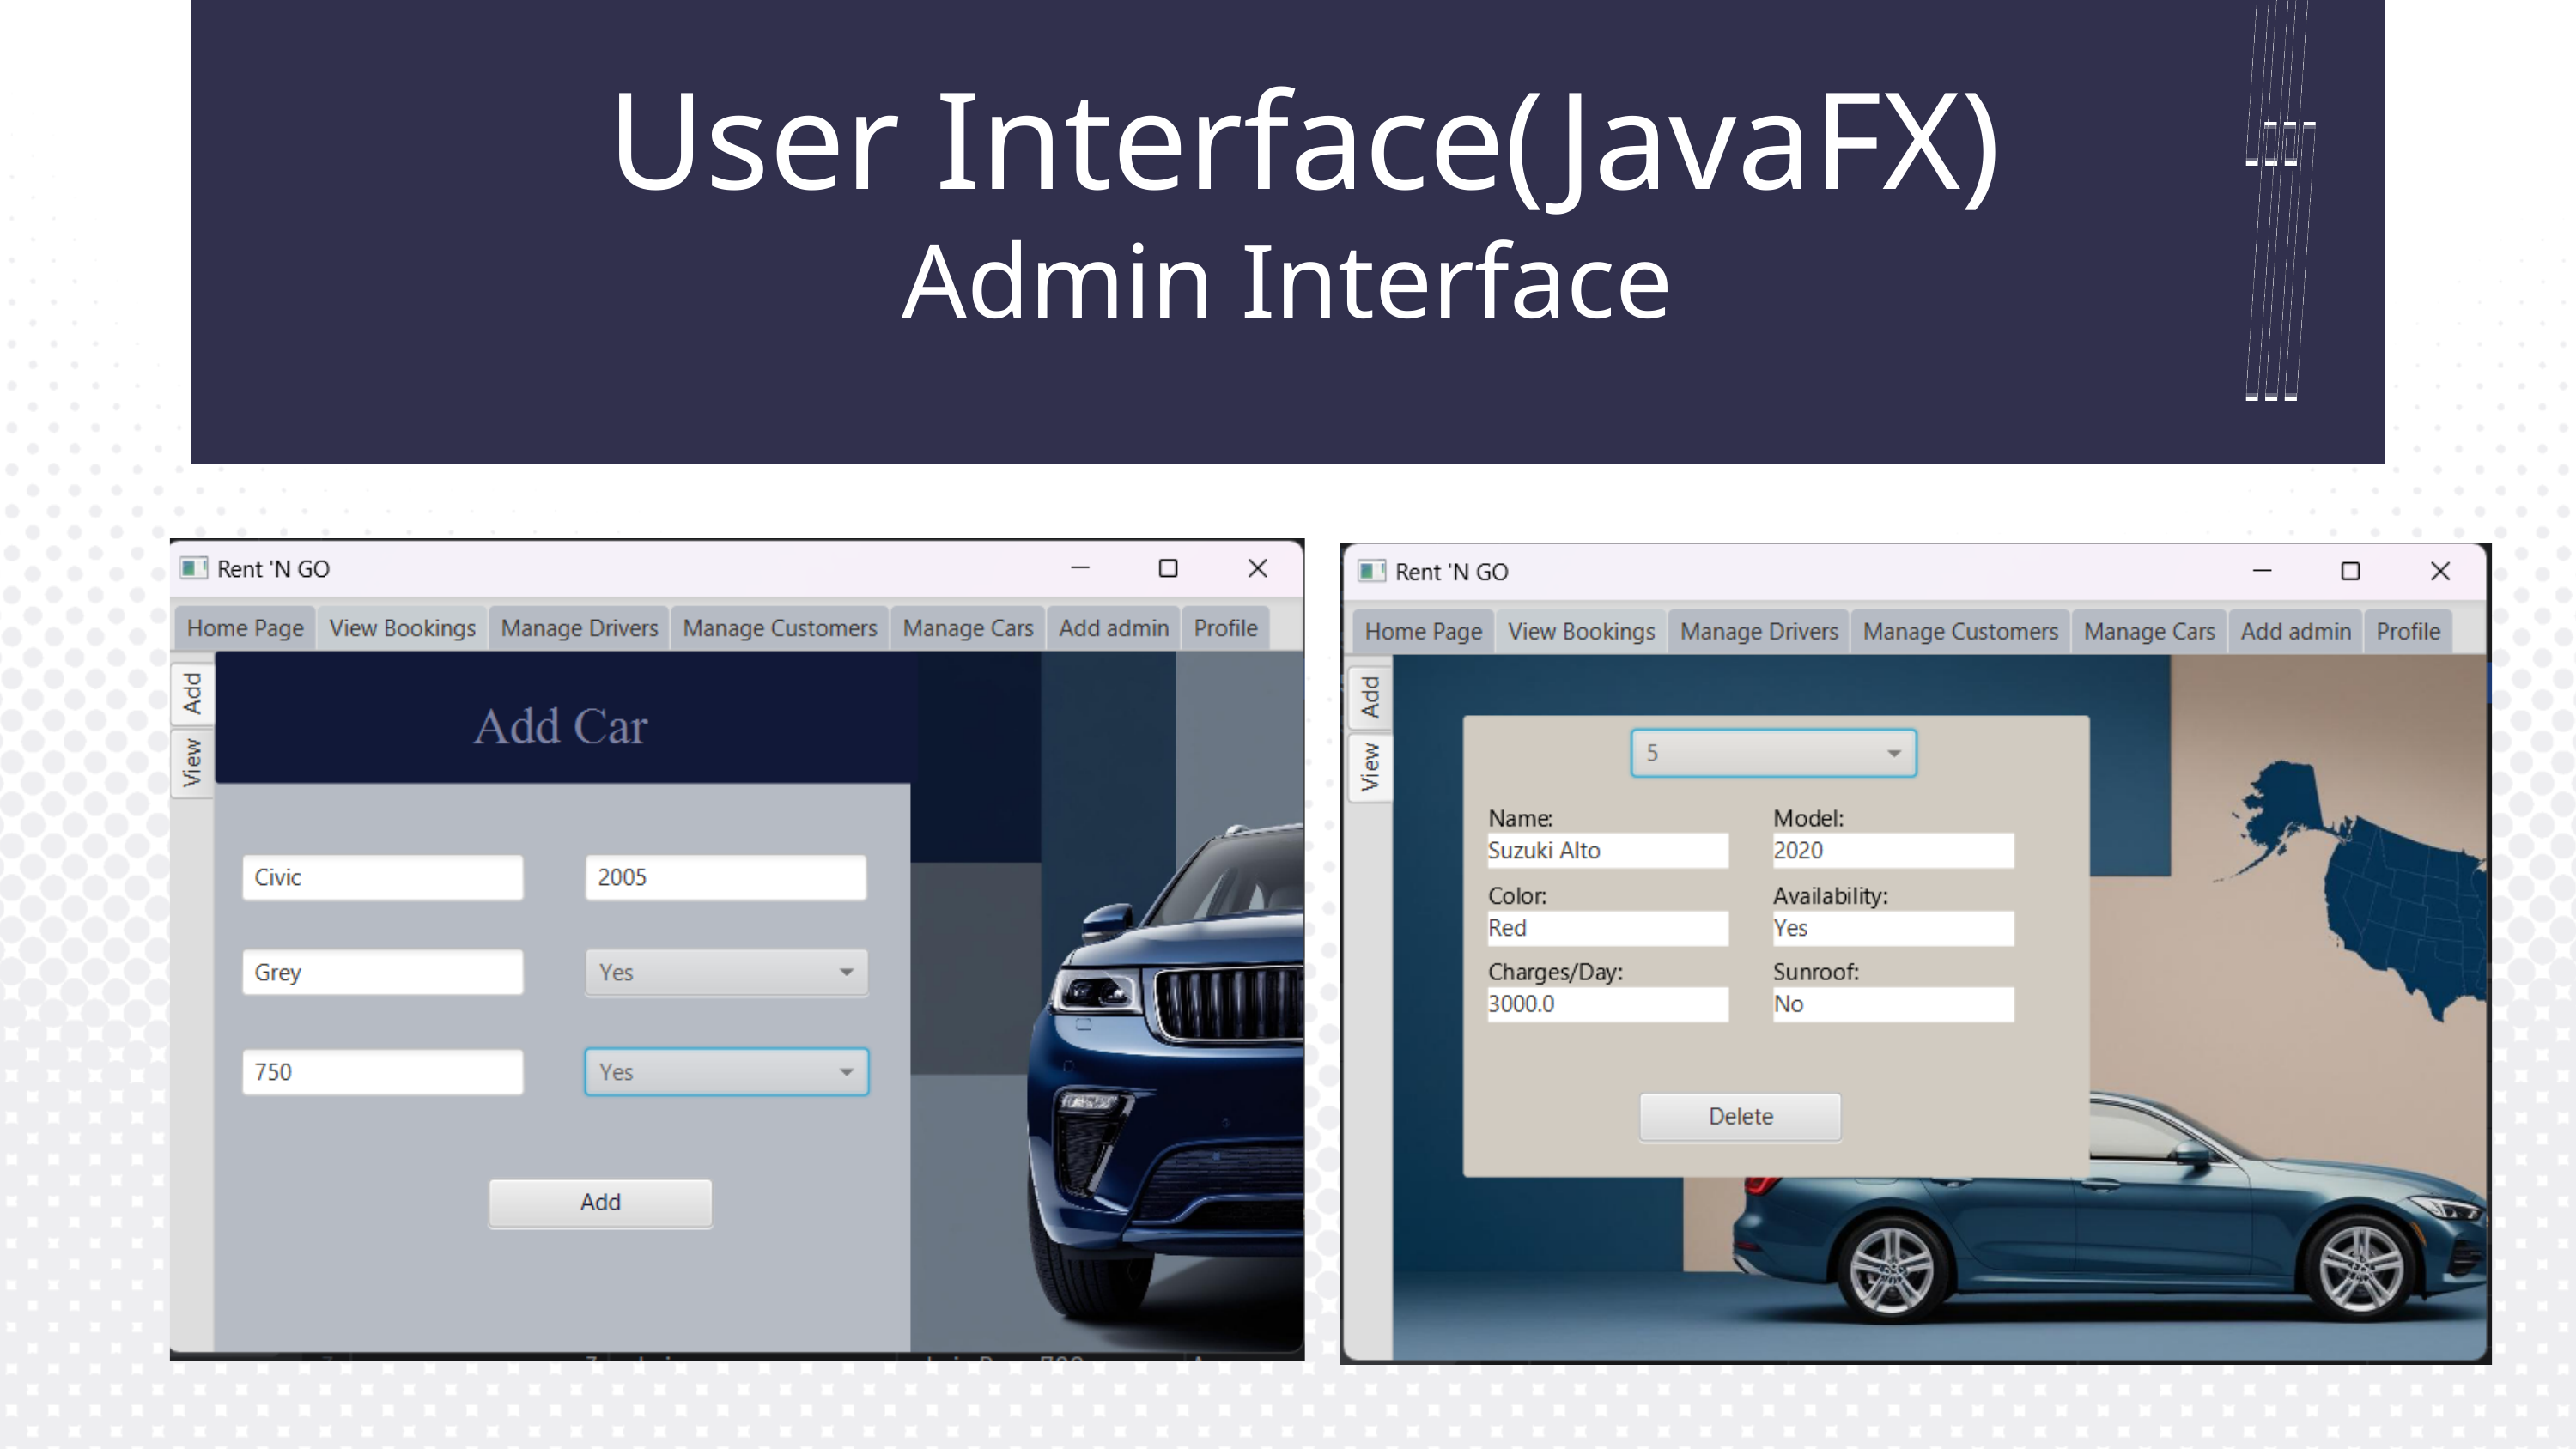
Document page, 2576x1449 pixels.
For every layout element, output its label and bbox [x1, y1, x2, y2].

text_box [1340, 543, 2493, 1365]
text_box [190, 0, 2386, 464]
text_box [0, 9, 2576, 1449]
text_box [169, 538, 1305, 1361]
